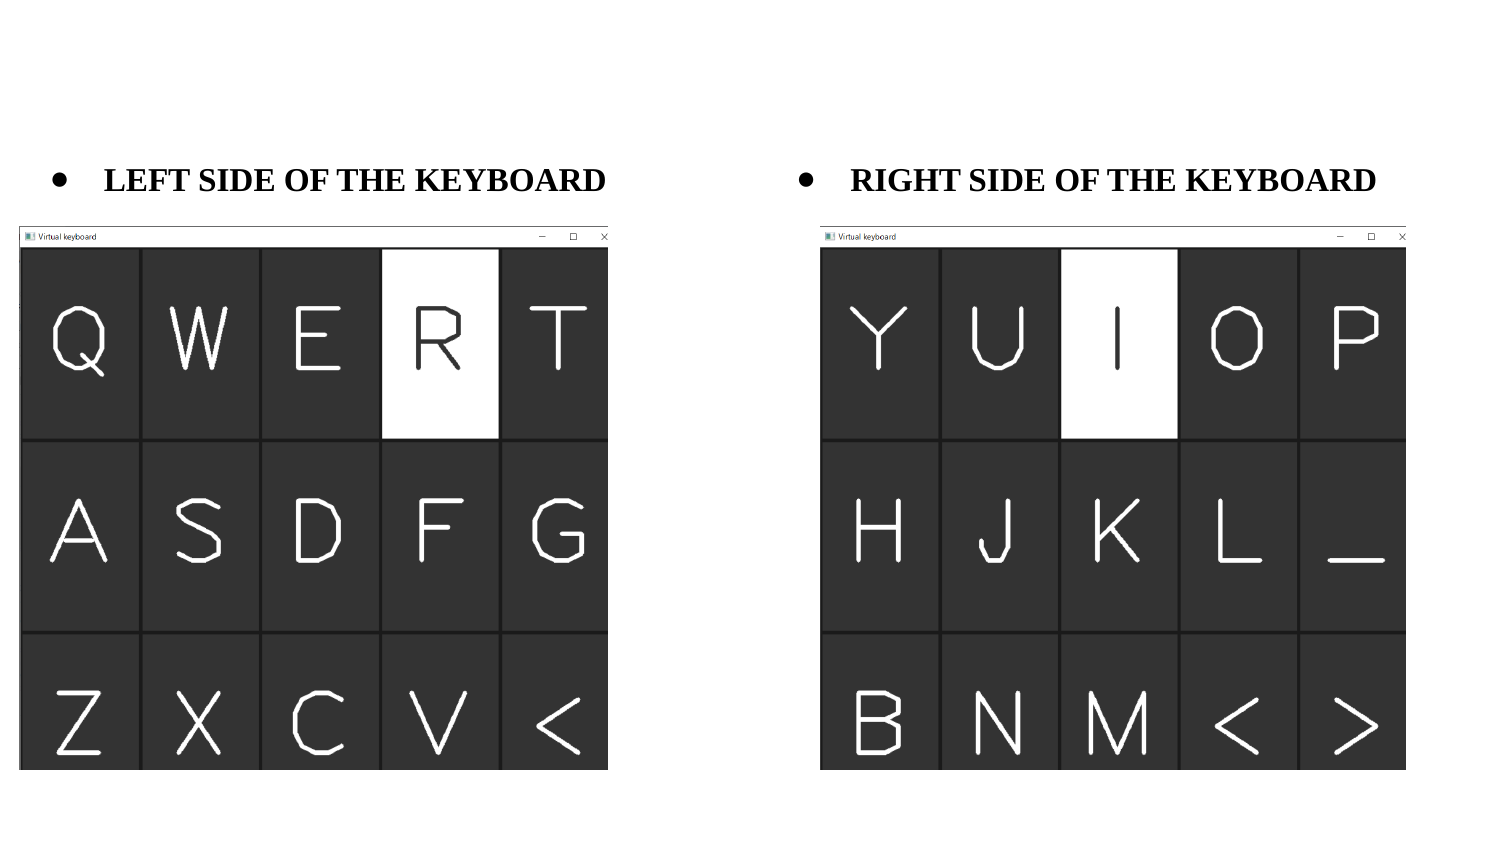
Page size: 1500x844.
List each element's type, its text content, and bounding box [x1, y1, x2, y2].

picture [820, 225, 1406, 770]
picture [19, 225, 608, 770]
text_box RIGHT SIDE OF THE KEYBOARD [760, 143, 1441, 251]
text_box LEFT SIDE OF THE KEYBOARD [13, 143, 649, 251]
